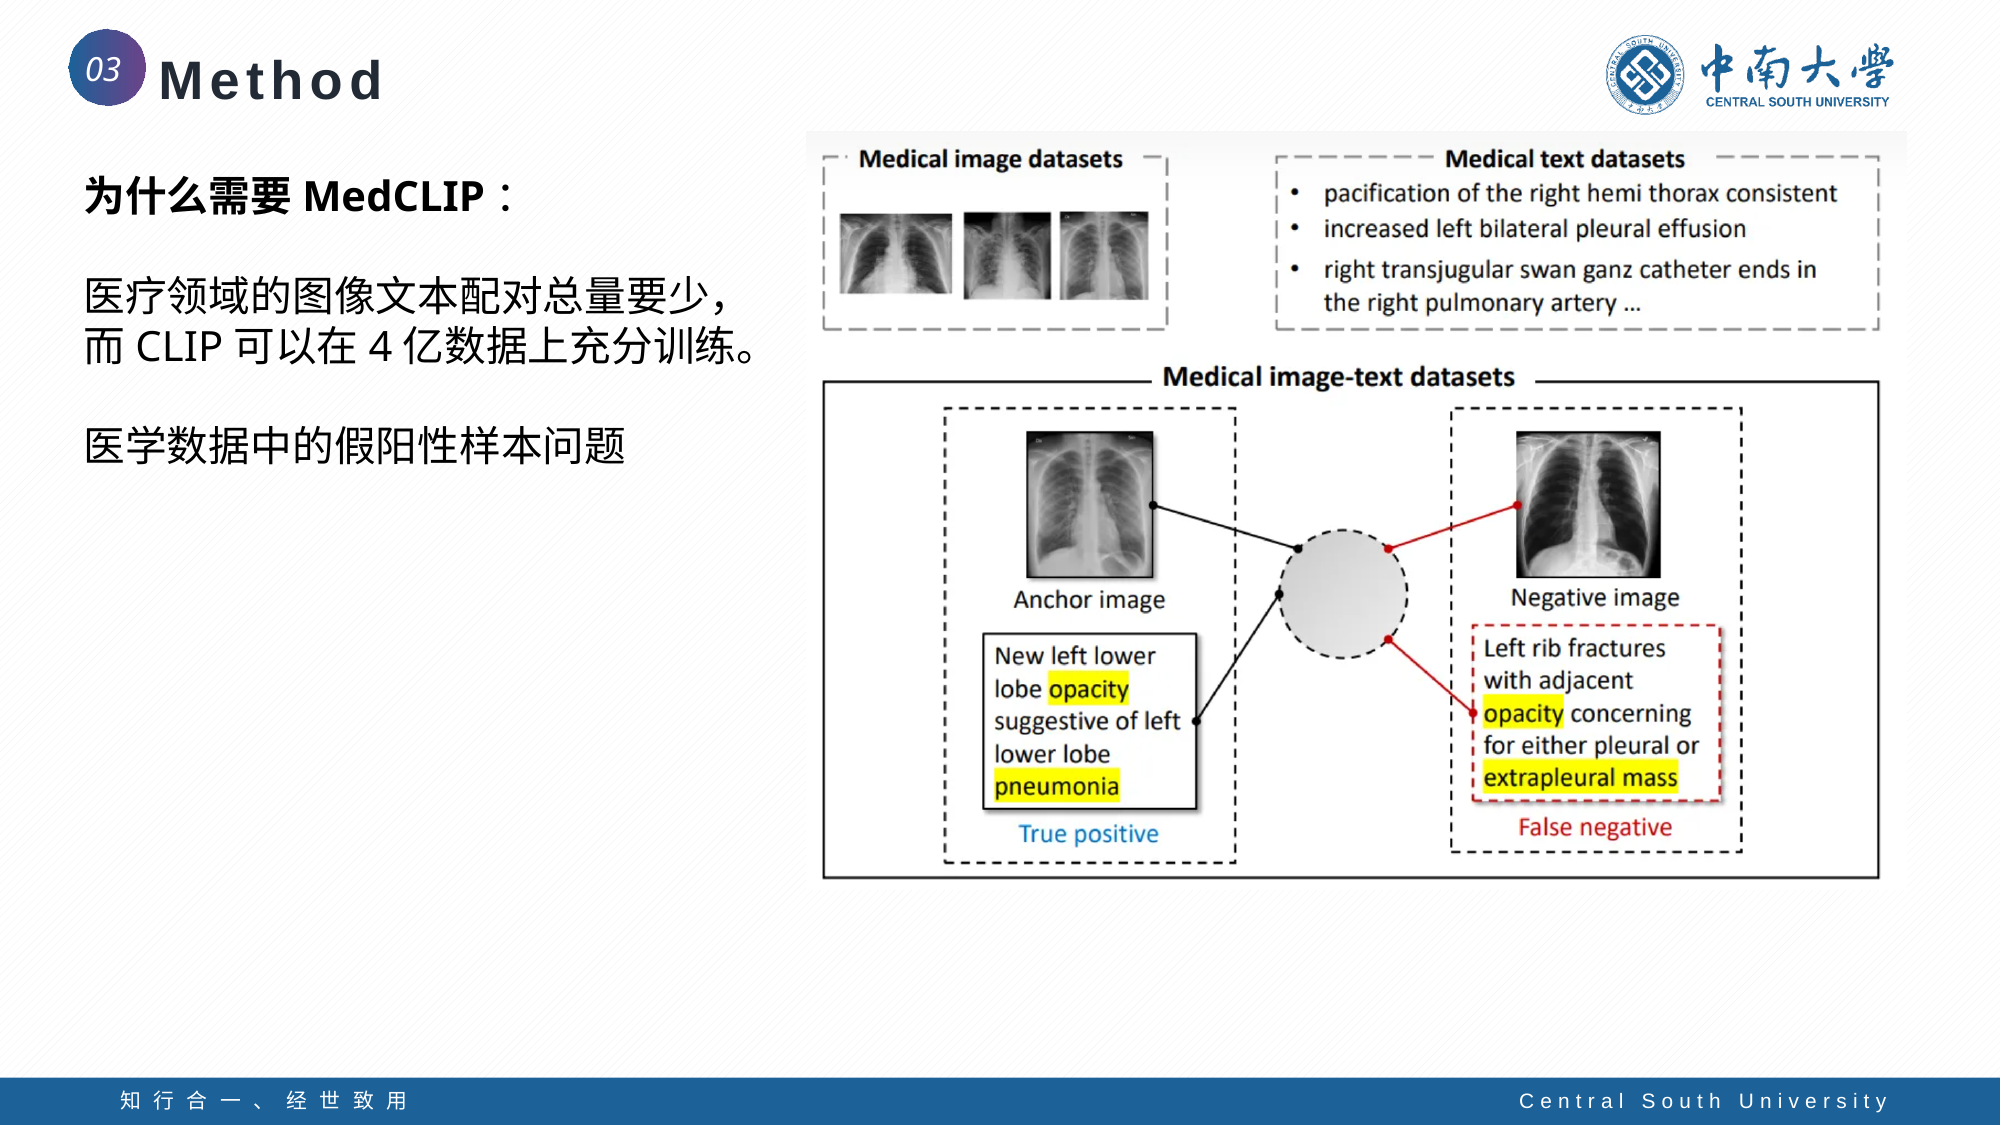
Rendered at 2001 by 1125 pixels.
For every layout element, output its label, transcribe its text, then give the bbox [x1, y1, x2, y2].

picture [1595, 28, 1907, 121]
text_box [0, 1077, 2000, 1125]
text_box Method [158, 0, 1050, 118]
text_box Central South University [1504, 1080, 1902, 1120]
text_box 知行合一、经世致用 [105, 1080, 423, 1120]
picture [806, 131, 1907, 890]
text_box 为什么需要MedCLIP： 医疗领域的图像文本配对总量要少， 而CLIP可以在4亿数据上充分训练。 医学数据中的假阳性样本问题 [68, 162, 806, 597]
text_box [47, 28, 159, 106]
